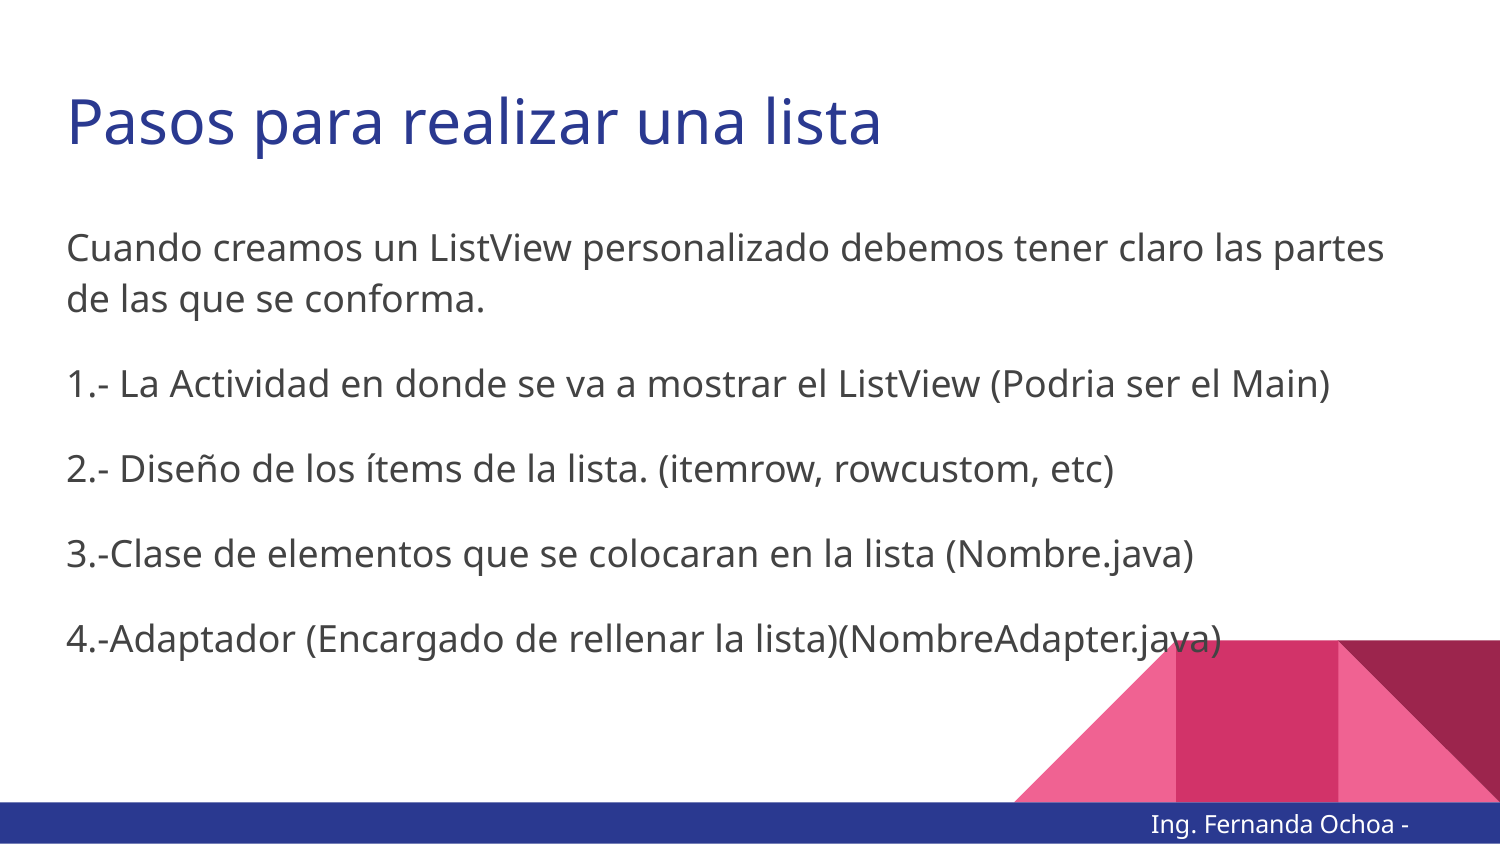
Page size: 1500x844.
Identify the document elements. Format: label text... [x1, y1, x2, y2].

title Pasos para realizar una lista [51, 67, 1449, 167]
list Cuando creamos un ListView personalizado debemos tener claro las partes de las que se conforma. 1.- La Actividad en donde se va a mostrar el ListView (Podria ser el Main) 2.- Diseño de los ítems de la lista. (itemrow, rowcustom, etc) 3.-Clase de elementos que se colocaran en la lista (Nombre.java) 4.-Adaptador (Encargado de rellenar la lista)(NombreAdapter.java) [51, 201, 1449, 750]
text_box Ing. Fernanda Ochoa - @imonsh [1148, 808, 1500, 844]
